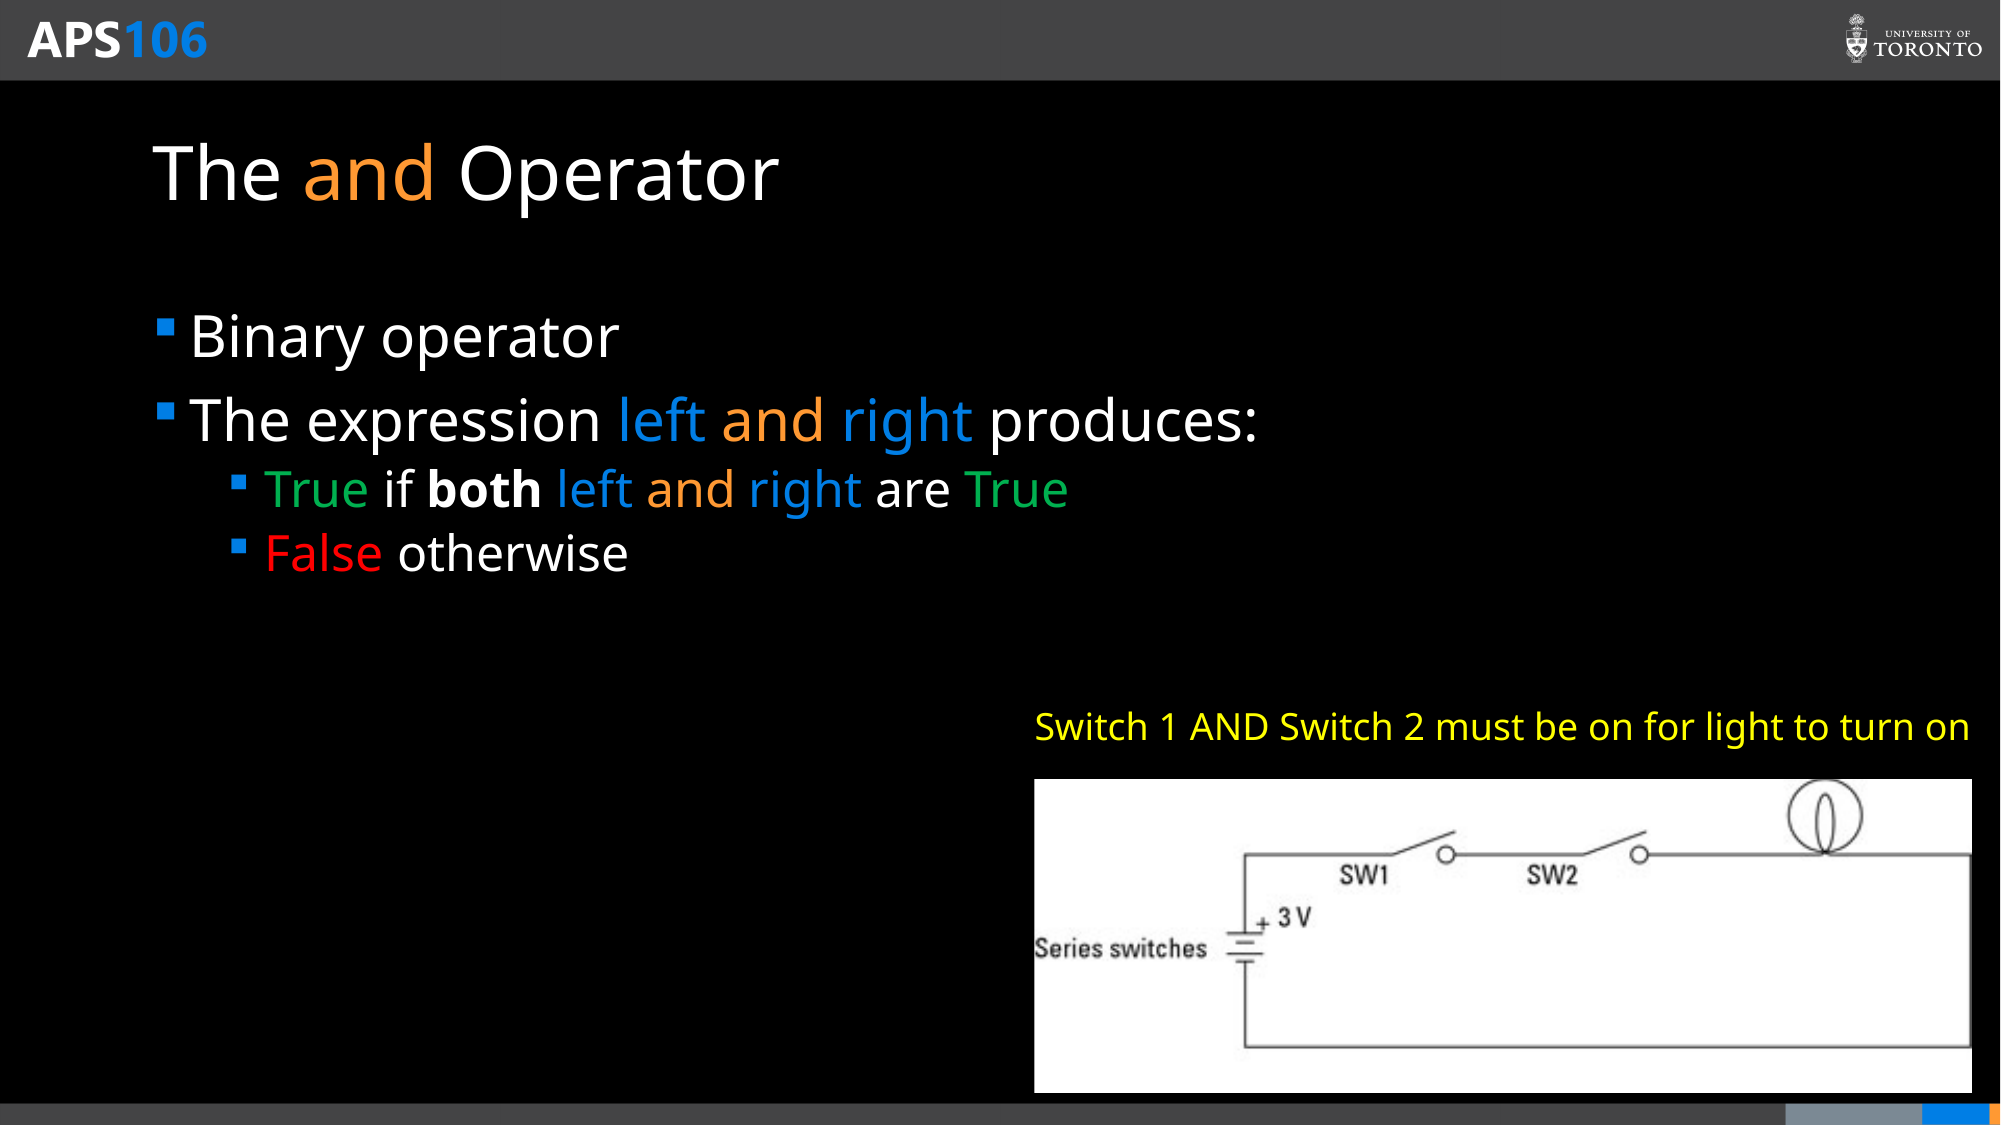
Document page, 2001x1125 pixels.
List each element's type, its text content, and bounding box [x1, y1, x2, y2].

title The and Operator [137, 119, 1863, 227]
text_box Switch 1 AND Switch 2 must be on for light to turn on [1019, 696, 1987, 756]
list Binary operator The expression left and right produces: True if both left and right are True False otherwise [137, 299, 1432, 1093]
picture [0, 0, 2001, 1125]
